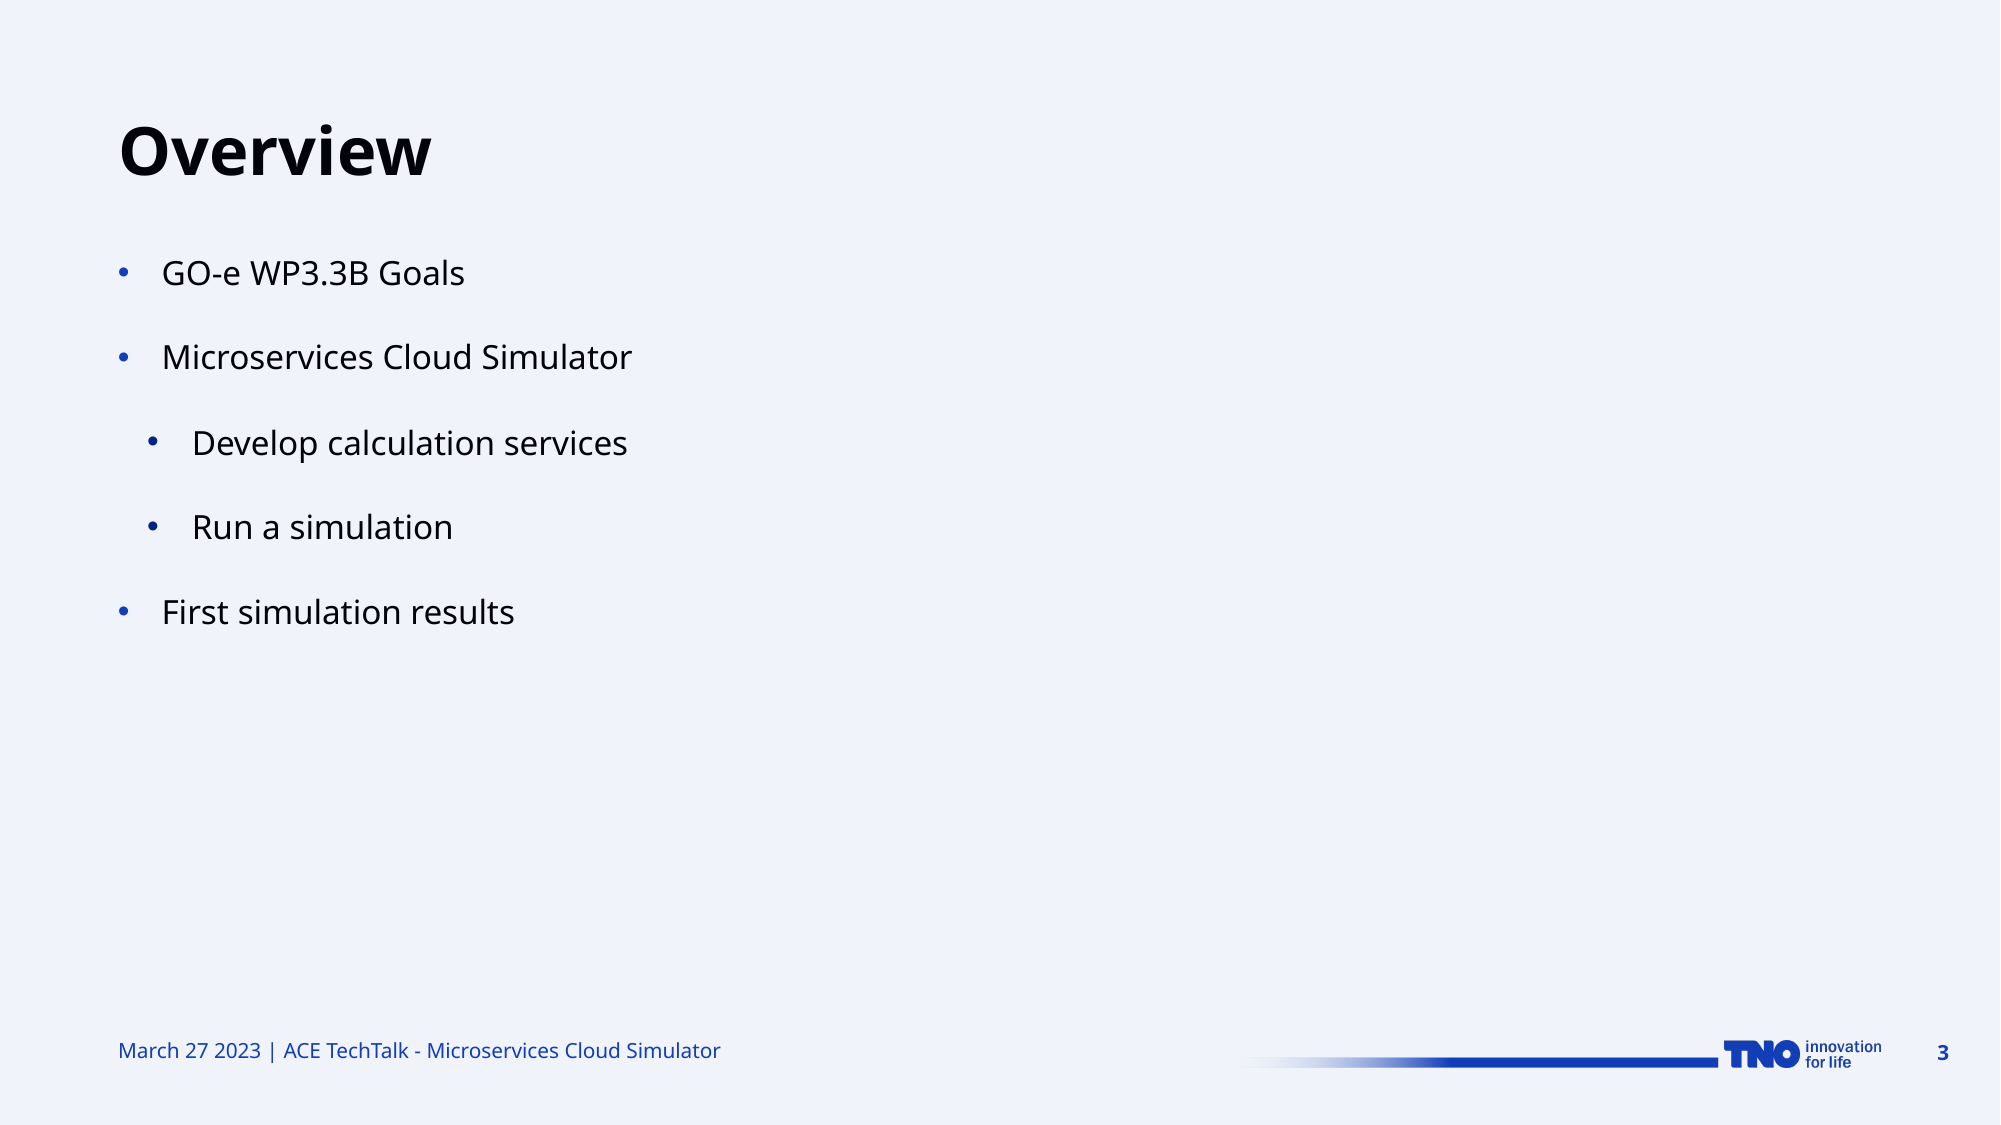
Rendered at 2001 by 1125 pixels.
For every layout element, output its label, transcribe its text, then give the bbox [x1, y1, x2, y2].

title Overview [118, 118, 1882, 179]
list GO-e WP3.3B Goals Microservices Cloud Simulator Develop calculation services Run a simulation First simulation results [117, 231, 1882, 953]
footer March 27 2023 | ACE TechTalk - Microservices Cloud Simulator [118, 1040, 1223, 1067]
picture [1222, 1040, 1882, 1068]
slide_number 3 [1915, 1040, 1972, 1067]
